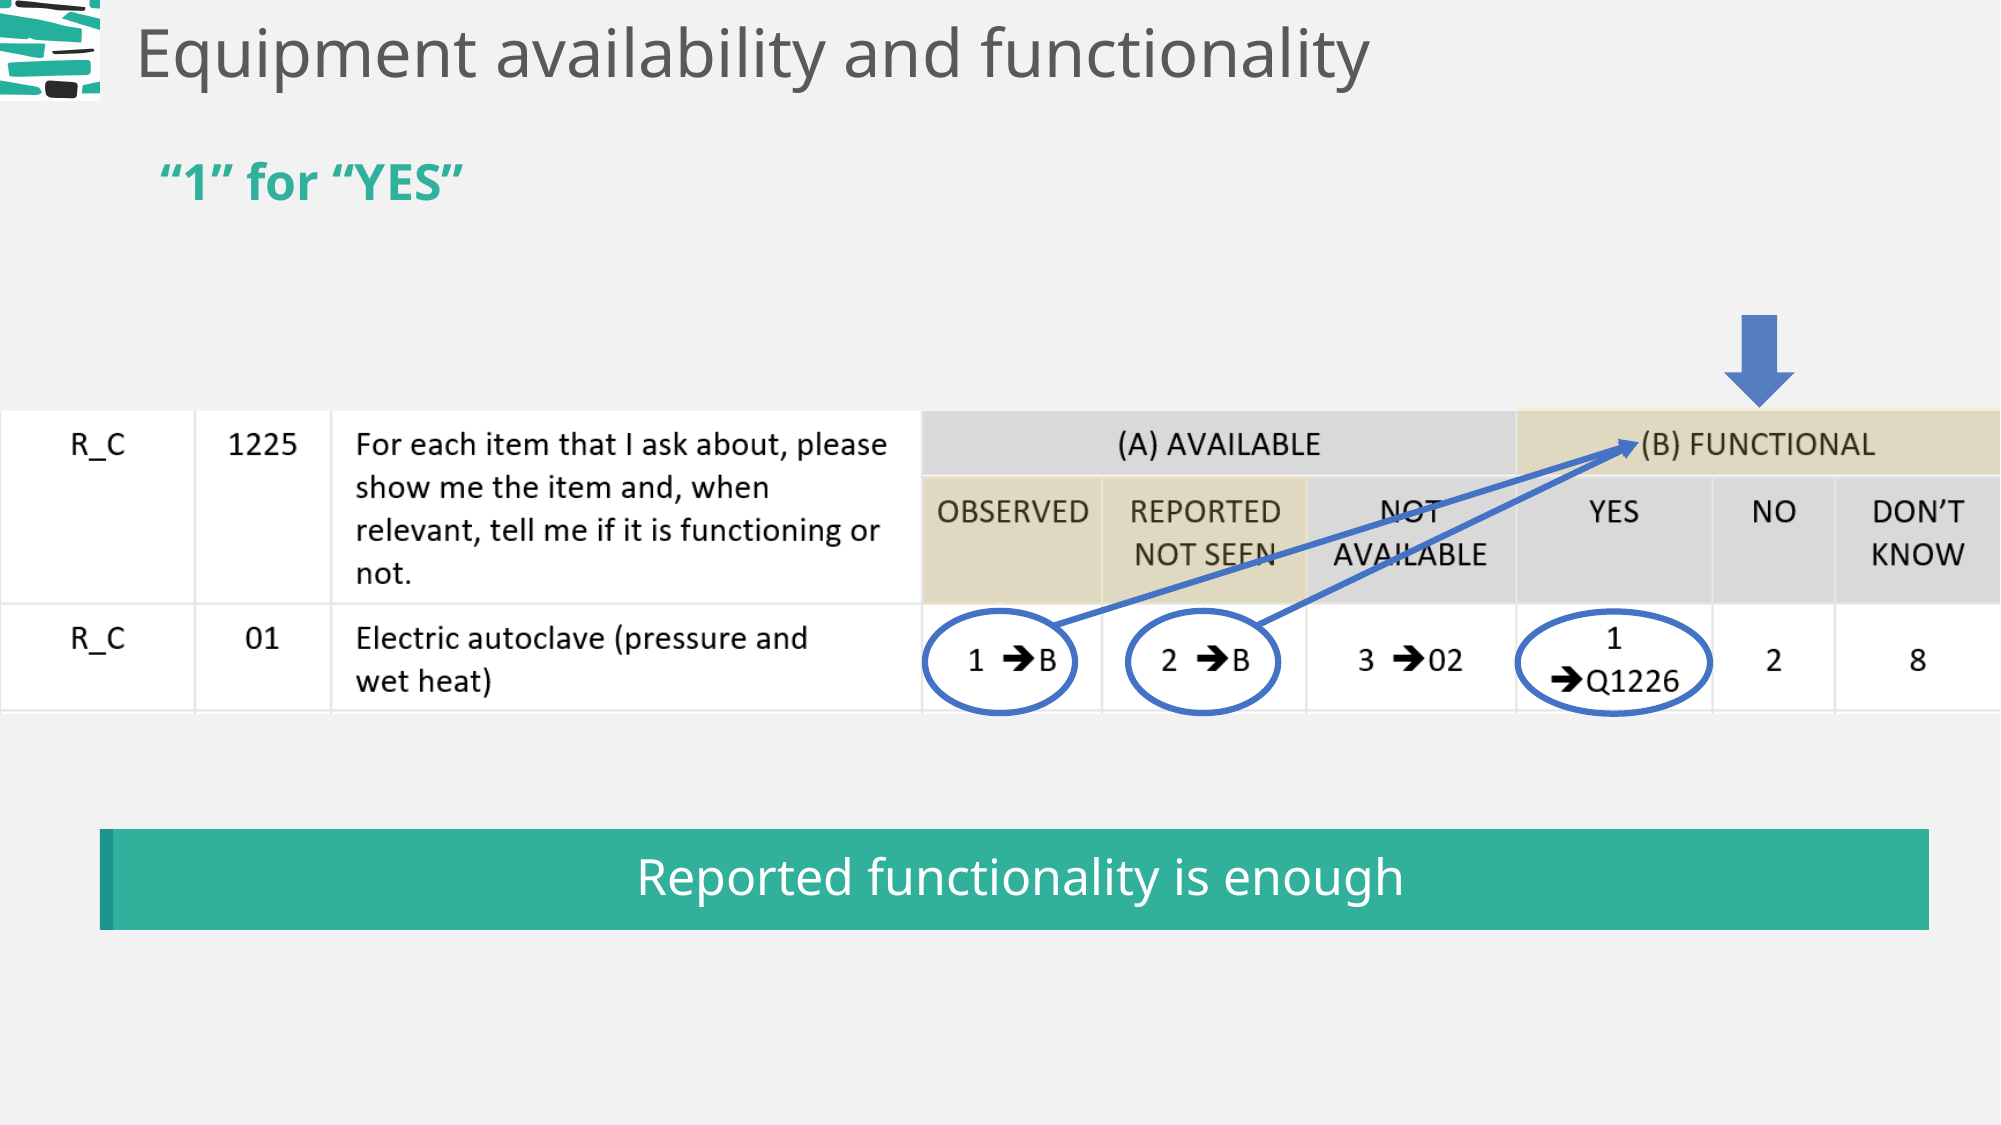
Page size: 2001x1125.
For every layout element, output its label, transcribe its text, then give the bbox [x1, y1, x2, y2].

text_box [1052, 442, 1256, 626]
text_box [1721, 314, 1798, 410]
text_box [0, 0, 1799, 101]
text_box [1517, 407, 2000, 411]
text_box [1256, 442, 1639, 626]
text_box [99, 828, 114, 931]
text_box Reported functionality is enough [114, 829, 1929, 930]
text_box “1” for “YES” [145, 149, 1831, 219]
picture [0, 411, 2000, 714]
